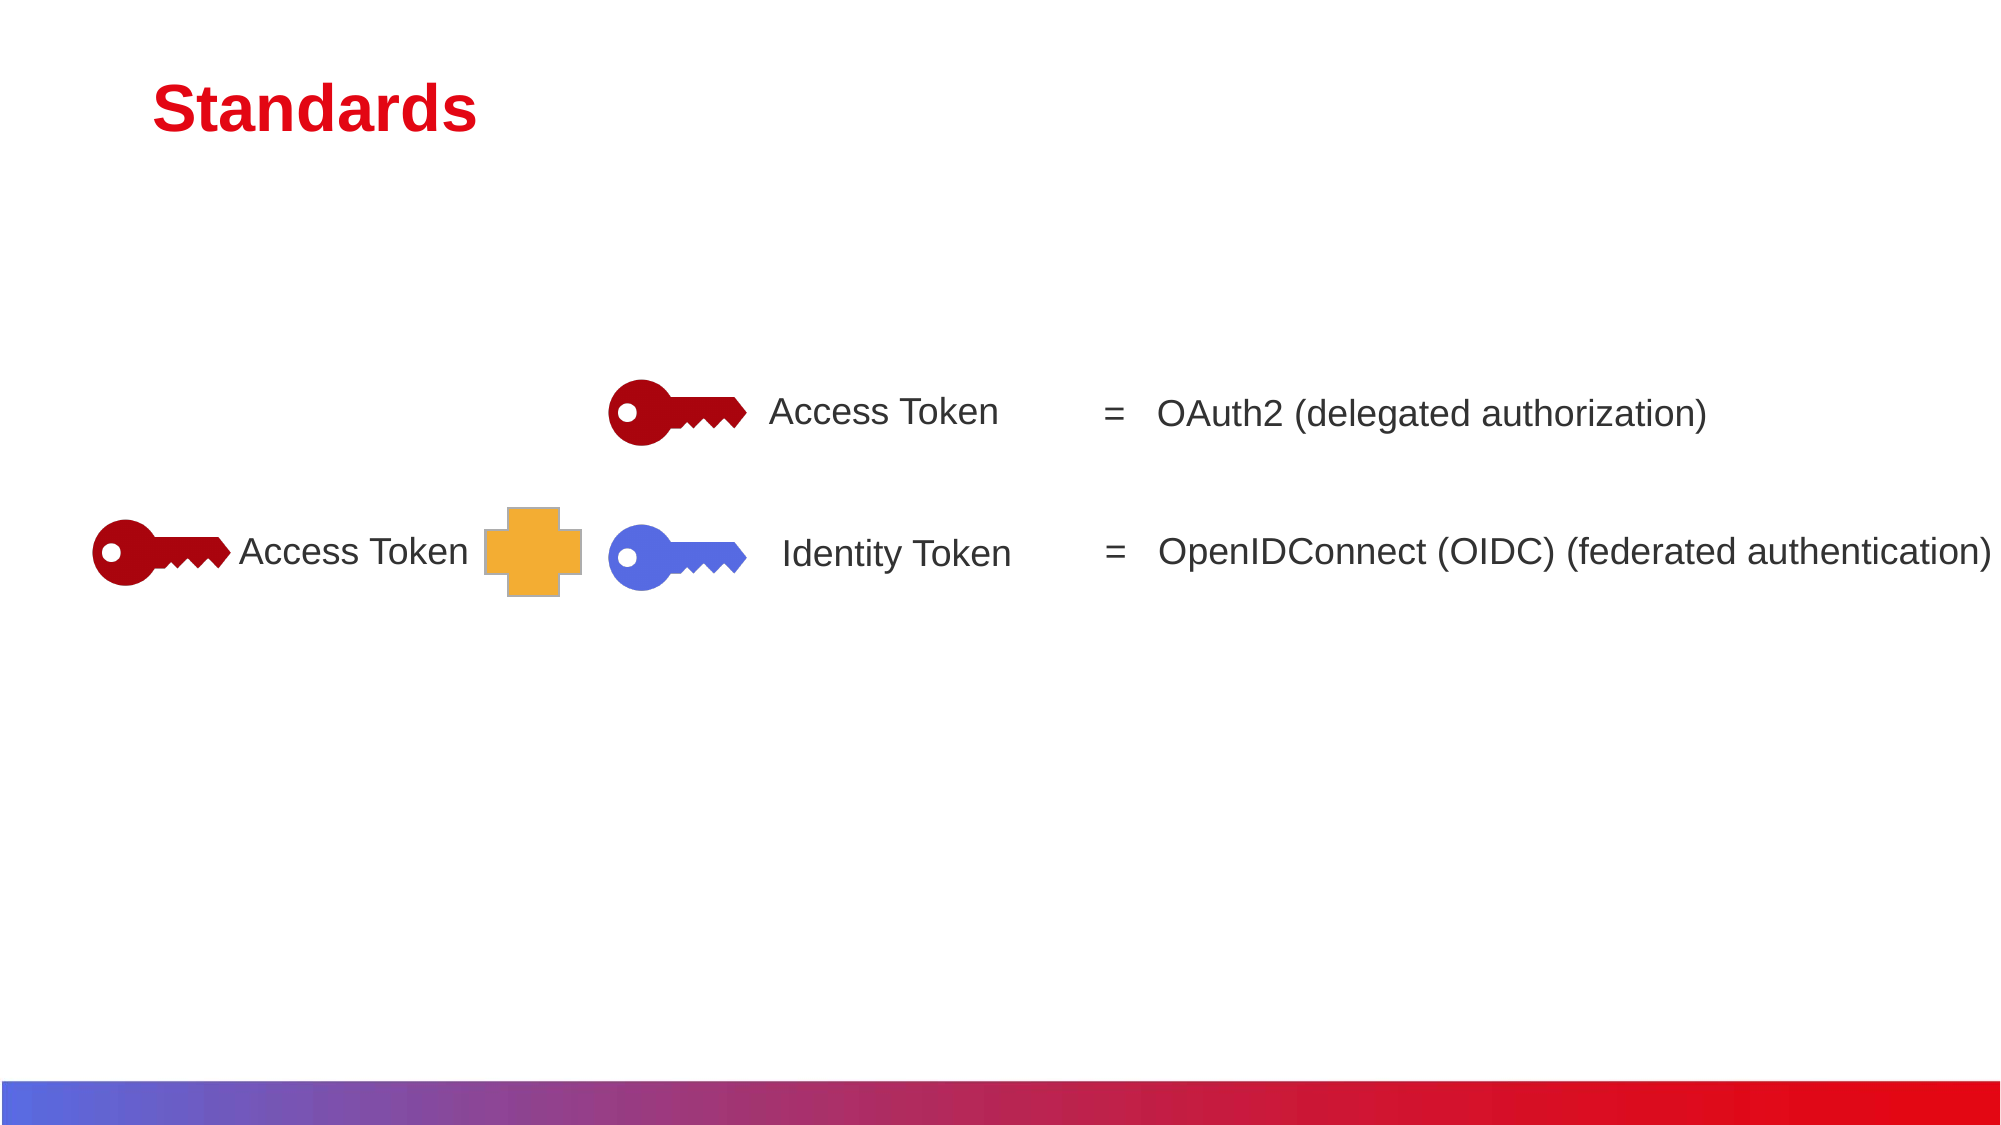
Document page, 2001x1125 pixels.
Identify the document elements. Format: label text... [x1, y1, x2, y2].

picture [0, 0, 2001, 1125]
text_box Access Token [754, 379, 1014, 440]
title Standards [137, 66, 1863, 155]
text_box Access Token [237, 519, 485, 580]
text_box Identity Token [766, 522, 1027, 582]
text_box = OpenIDConnect (OIDC) (federated authentication) [1090, 519, 2000, 580]
text_box = OAuth2 (delegated authorization) [1088, 381, 1723, 442]
text_box [484, 507, 582, 597]
